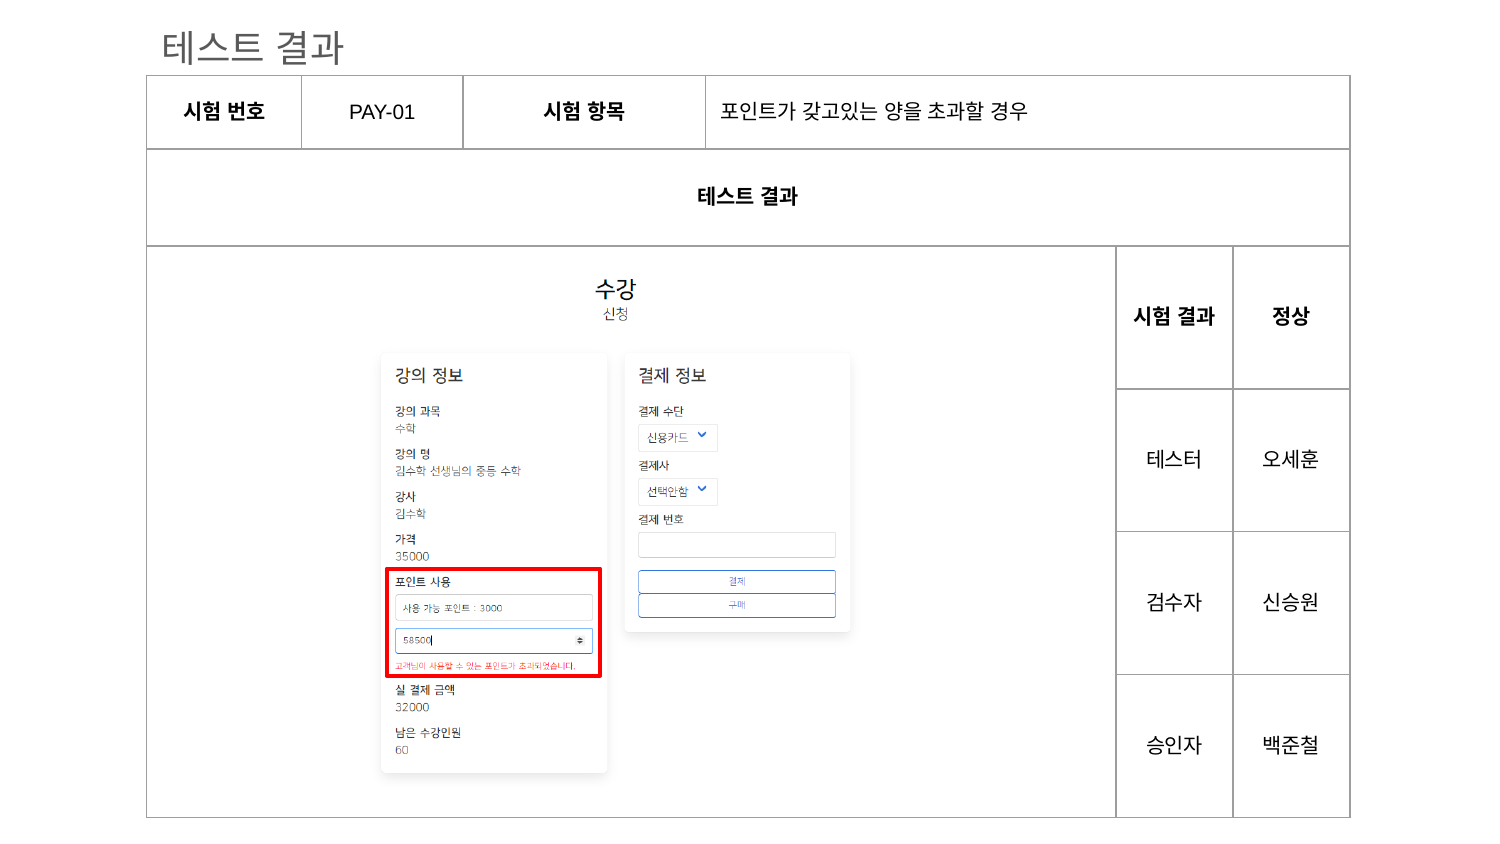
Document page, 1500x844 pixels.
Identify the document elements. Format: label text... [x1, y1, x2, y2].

table_cell 백준철 [1234, 675, 1349, 817]
subtitle 테스트 결과 [146, 3, 396, 69]
table_cell 테스터 [1117, 390, 1232, 531]
table_cell 오세훈 [1234, 390, 1349, 531]
table_header 시험 항목 [464, 76, 705, 148]
table_header 시험 번호 [147, 76, 301, 148]
table_cell 시험 결과 [1117, 247, 1232, 388]
table_cell 정상 [1234, 247, 1349, 388]
picture [328, 257, 917, 788]
table_cell [147, 247, 1115, 817]
table_cell 검수자 [1117, 532, 1232, 674]
table_cell 승인자 [1117, 675, 1232, 817]
table_header 포인트가 갖고있는 양을 초과할 경우 [706, 76, 1349, 148]
table_cell 신승원 [1234, 532, 1349, 674]
table_header 테스트 결과 [147, 150, 1349, 245]
table_header PAY-01 [302, 76, 462, 148]
